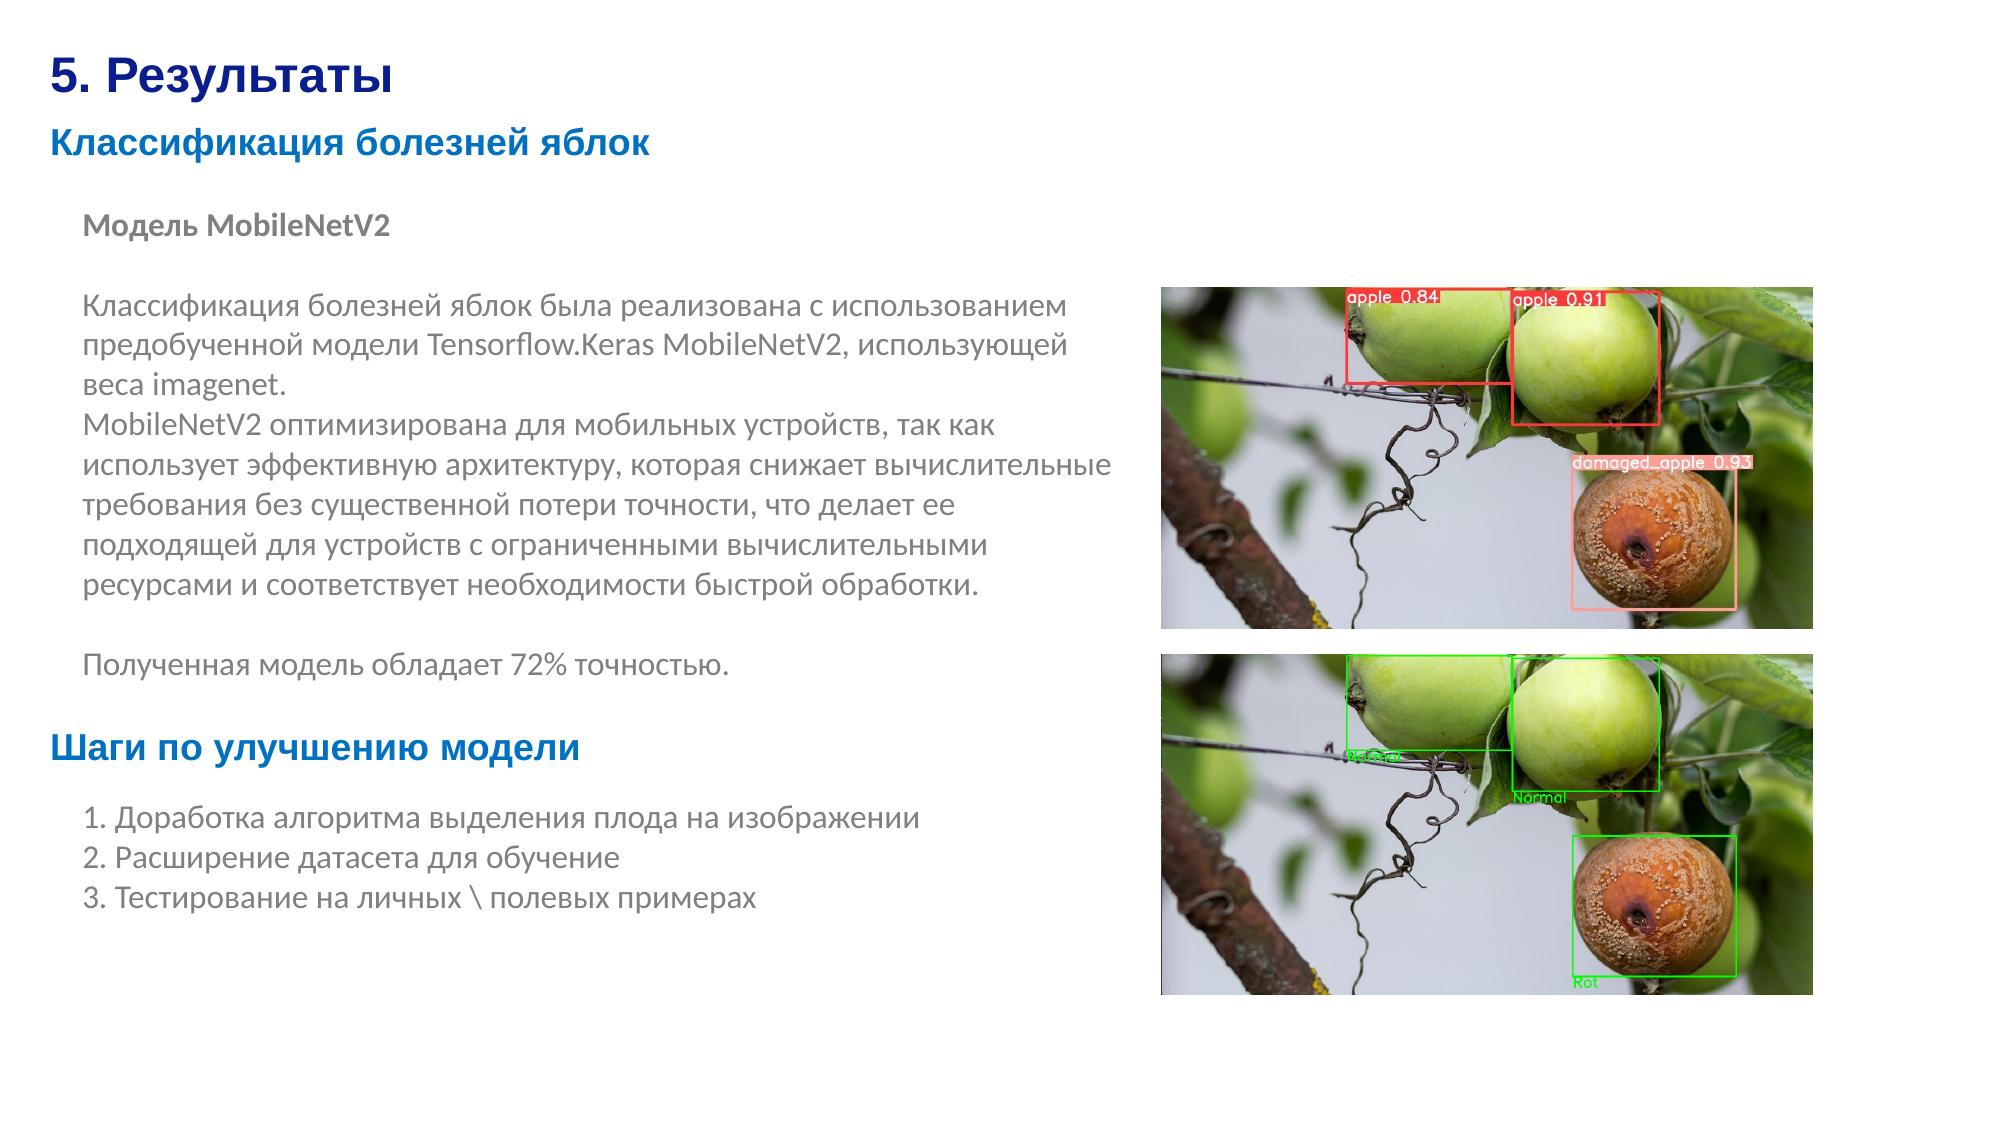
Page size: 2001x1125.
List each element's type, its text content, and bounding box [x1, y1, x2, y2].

text_box 1. Доработка алгоритма выделения плода на изображении 2. Расширение датасета для обучение 3. Тестирование на личных \ полевых примерах [67, 787, 1141, 923]
text_box Классификация болезней яблок [49, 122, 1219, 183]
text_box Модель MobileNetV2 Классификация болезней яблок была реализована с использованием предобученной модели Tensorflow.Keras MobileNetV2, использующей веса imagenet. MobileNetV2 оптимизирована для мобильных устройств, так как использует эффективную архитектуру, которая снижает вычислительные требования без существенной потери точности, что делает ее подходящей для устройств с ограниченными вычислительными ресурсами и соответствует необходимости быстрой обработки. Полученная модель обладает 72% точностью. [67, 195, 1141, 690]
text_box 5. Результаты [49, 49, 1219, 110]
picture [1161, 654, 1813, 995]
picture [1161, 287, 1813, 629]
text_box Шаги по улучшению модели [49, 728, 1161, 789]
